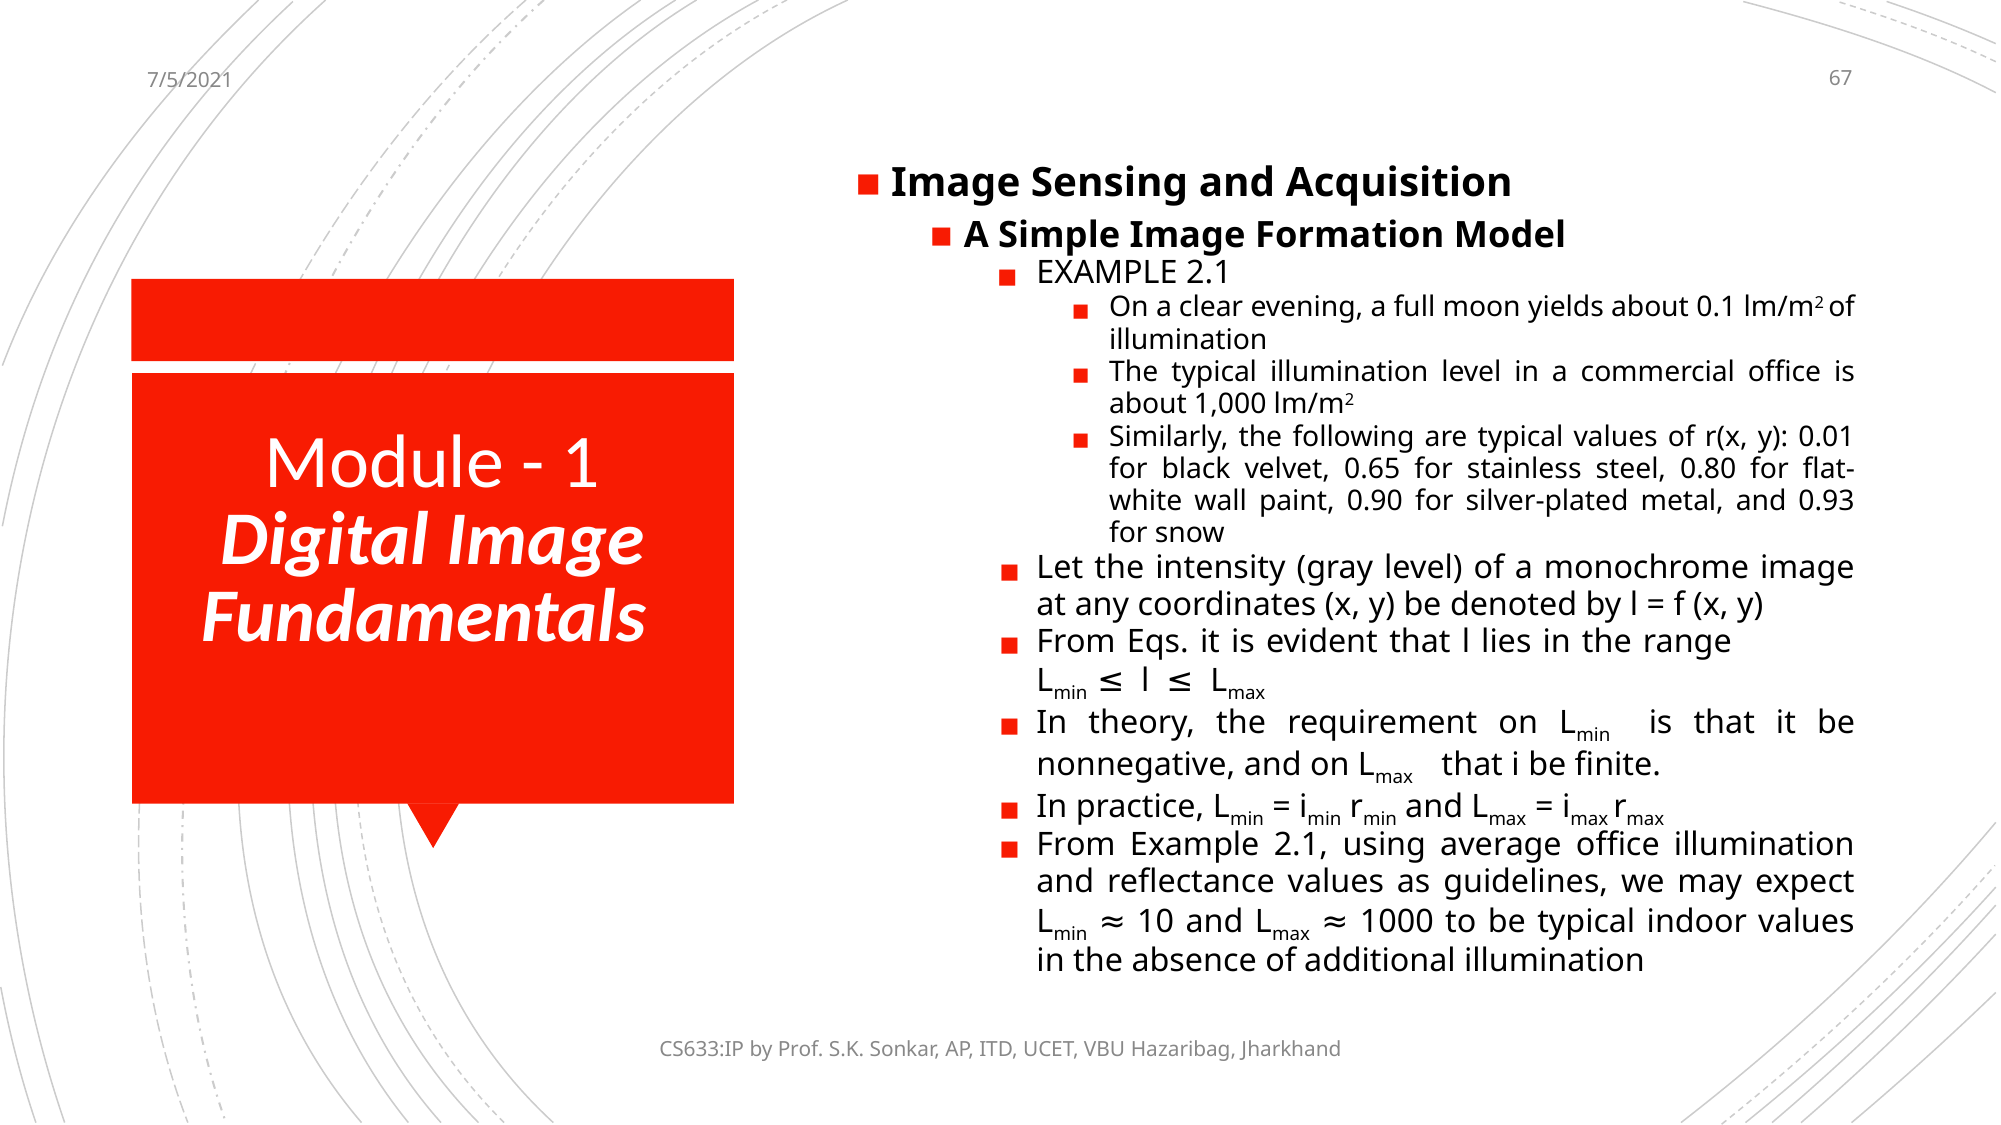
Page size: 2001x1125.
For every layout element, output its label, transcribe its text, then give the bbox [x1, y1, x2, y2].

title Module - 1 Digital Image Fundamentals [145, 385, 720, 789]
footer CS633:IP by Prof. S.K. Sonkar, AP, ITD, UCET, VBU Hazaribag, Jharkhand [131, 1021, 1869, 1074]
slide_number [131, 52, 732, 105]
slide_number ‹#› [1717, 52, 1868, 105]
list Image Sensing and Acquisition A Simple Image Formation Model EXAMPLE 2.1 On a clear evening, a full moon yields about 0.1 lm/m2 of illumination The typical illumination level in a commercial office is about 1,000 lm/m2 Similarly, the following are typical values of r(x, y): 0.01 for black velvet, 0.65 for stainless steel, 0.80 for flat-white wall paint, 0.90 for silver-plated metal, and 0.93 for snow Let the intensity (gray level) of a monochrome image at any coordinates (x, y) be denoted by l = f (x, y) From Eqs. it is evident that l lies in the range Lmin ≤ l ≤ Lmax In theory, the requirement on Lmin is that it be nonnegative, and on Lmax that i be finite. In practice, Lmin = imin rmin and Lmax = imax rmax From Example 2.1, using average office illumination and reflectance values as guidelines, we may expect Lmin ≈ 10 and Lmax ≈ 1000 to be typical indoor values in the absence of additional illumination [839, 131, 1871, 993]
